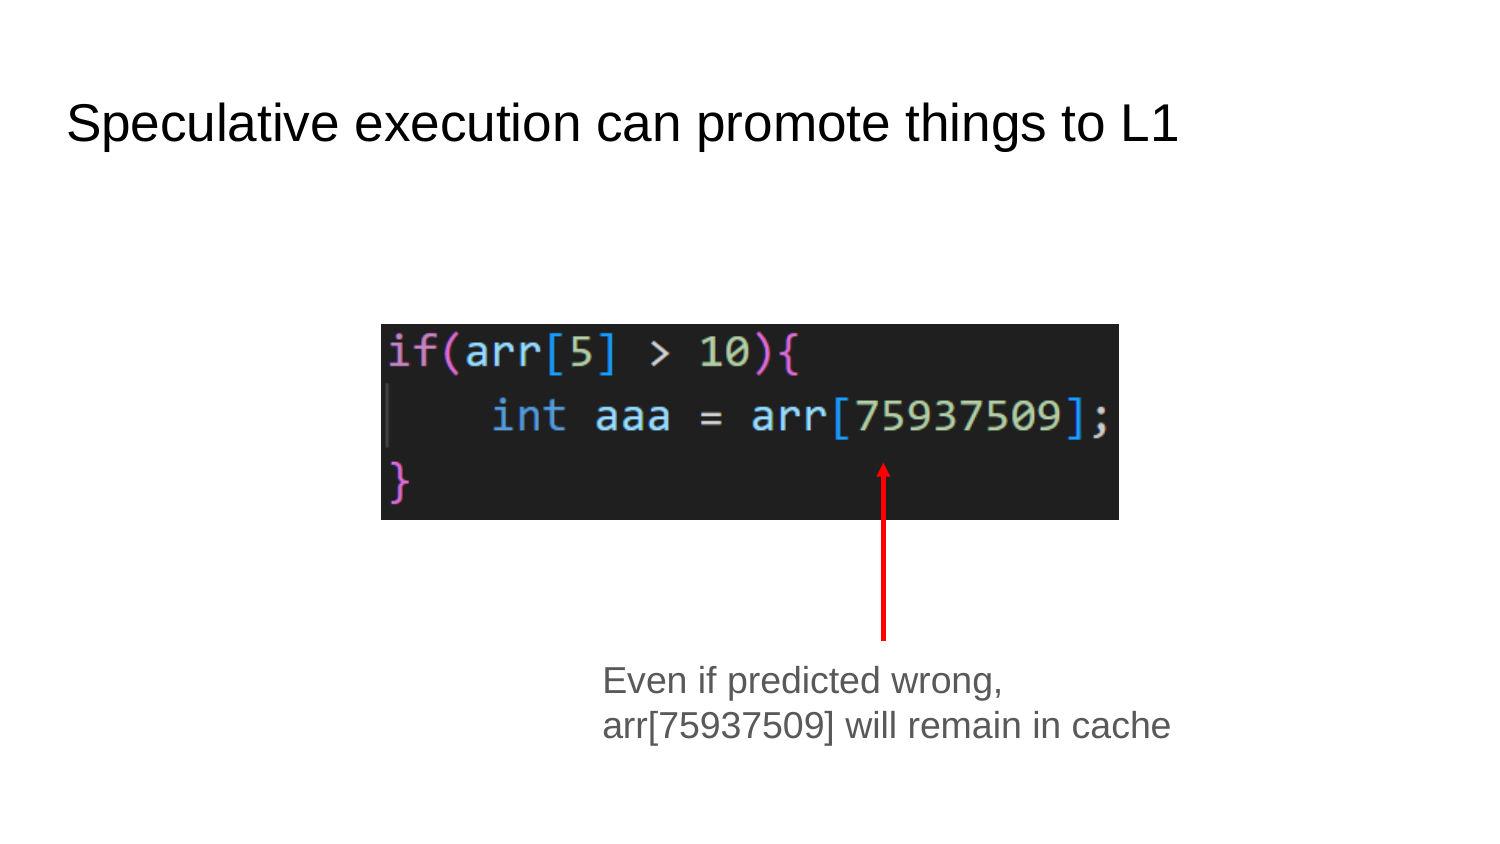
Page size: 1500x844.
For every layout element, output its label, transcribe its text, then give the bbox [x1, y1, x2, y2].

title Speculative execution can promote things to L1 [51, 72, 1449, 167]
text_box Even if predicted wrong, arr[75937509] will remain in cache [587, 641, 1251, 777]
picture [380, 323, 1119, 520]
